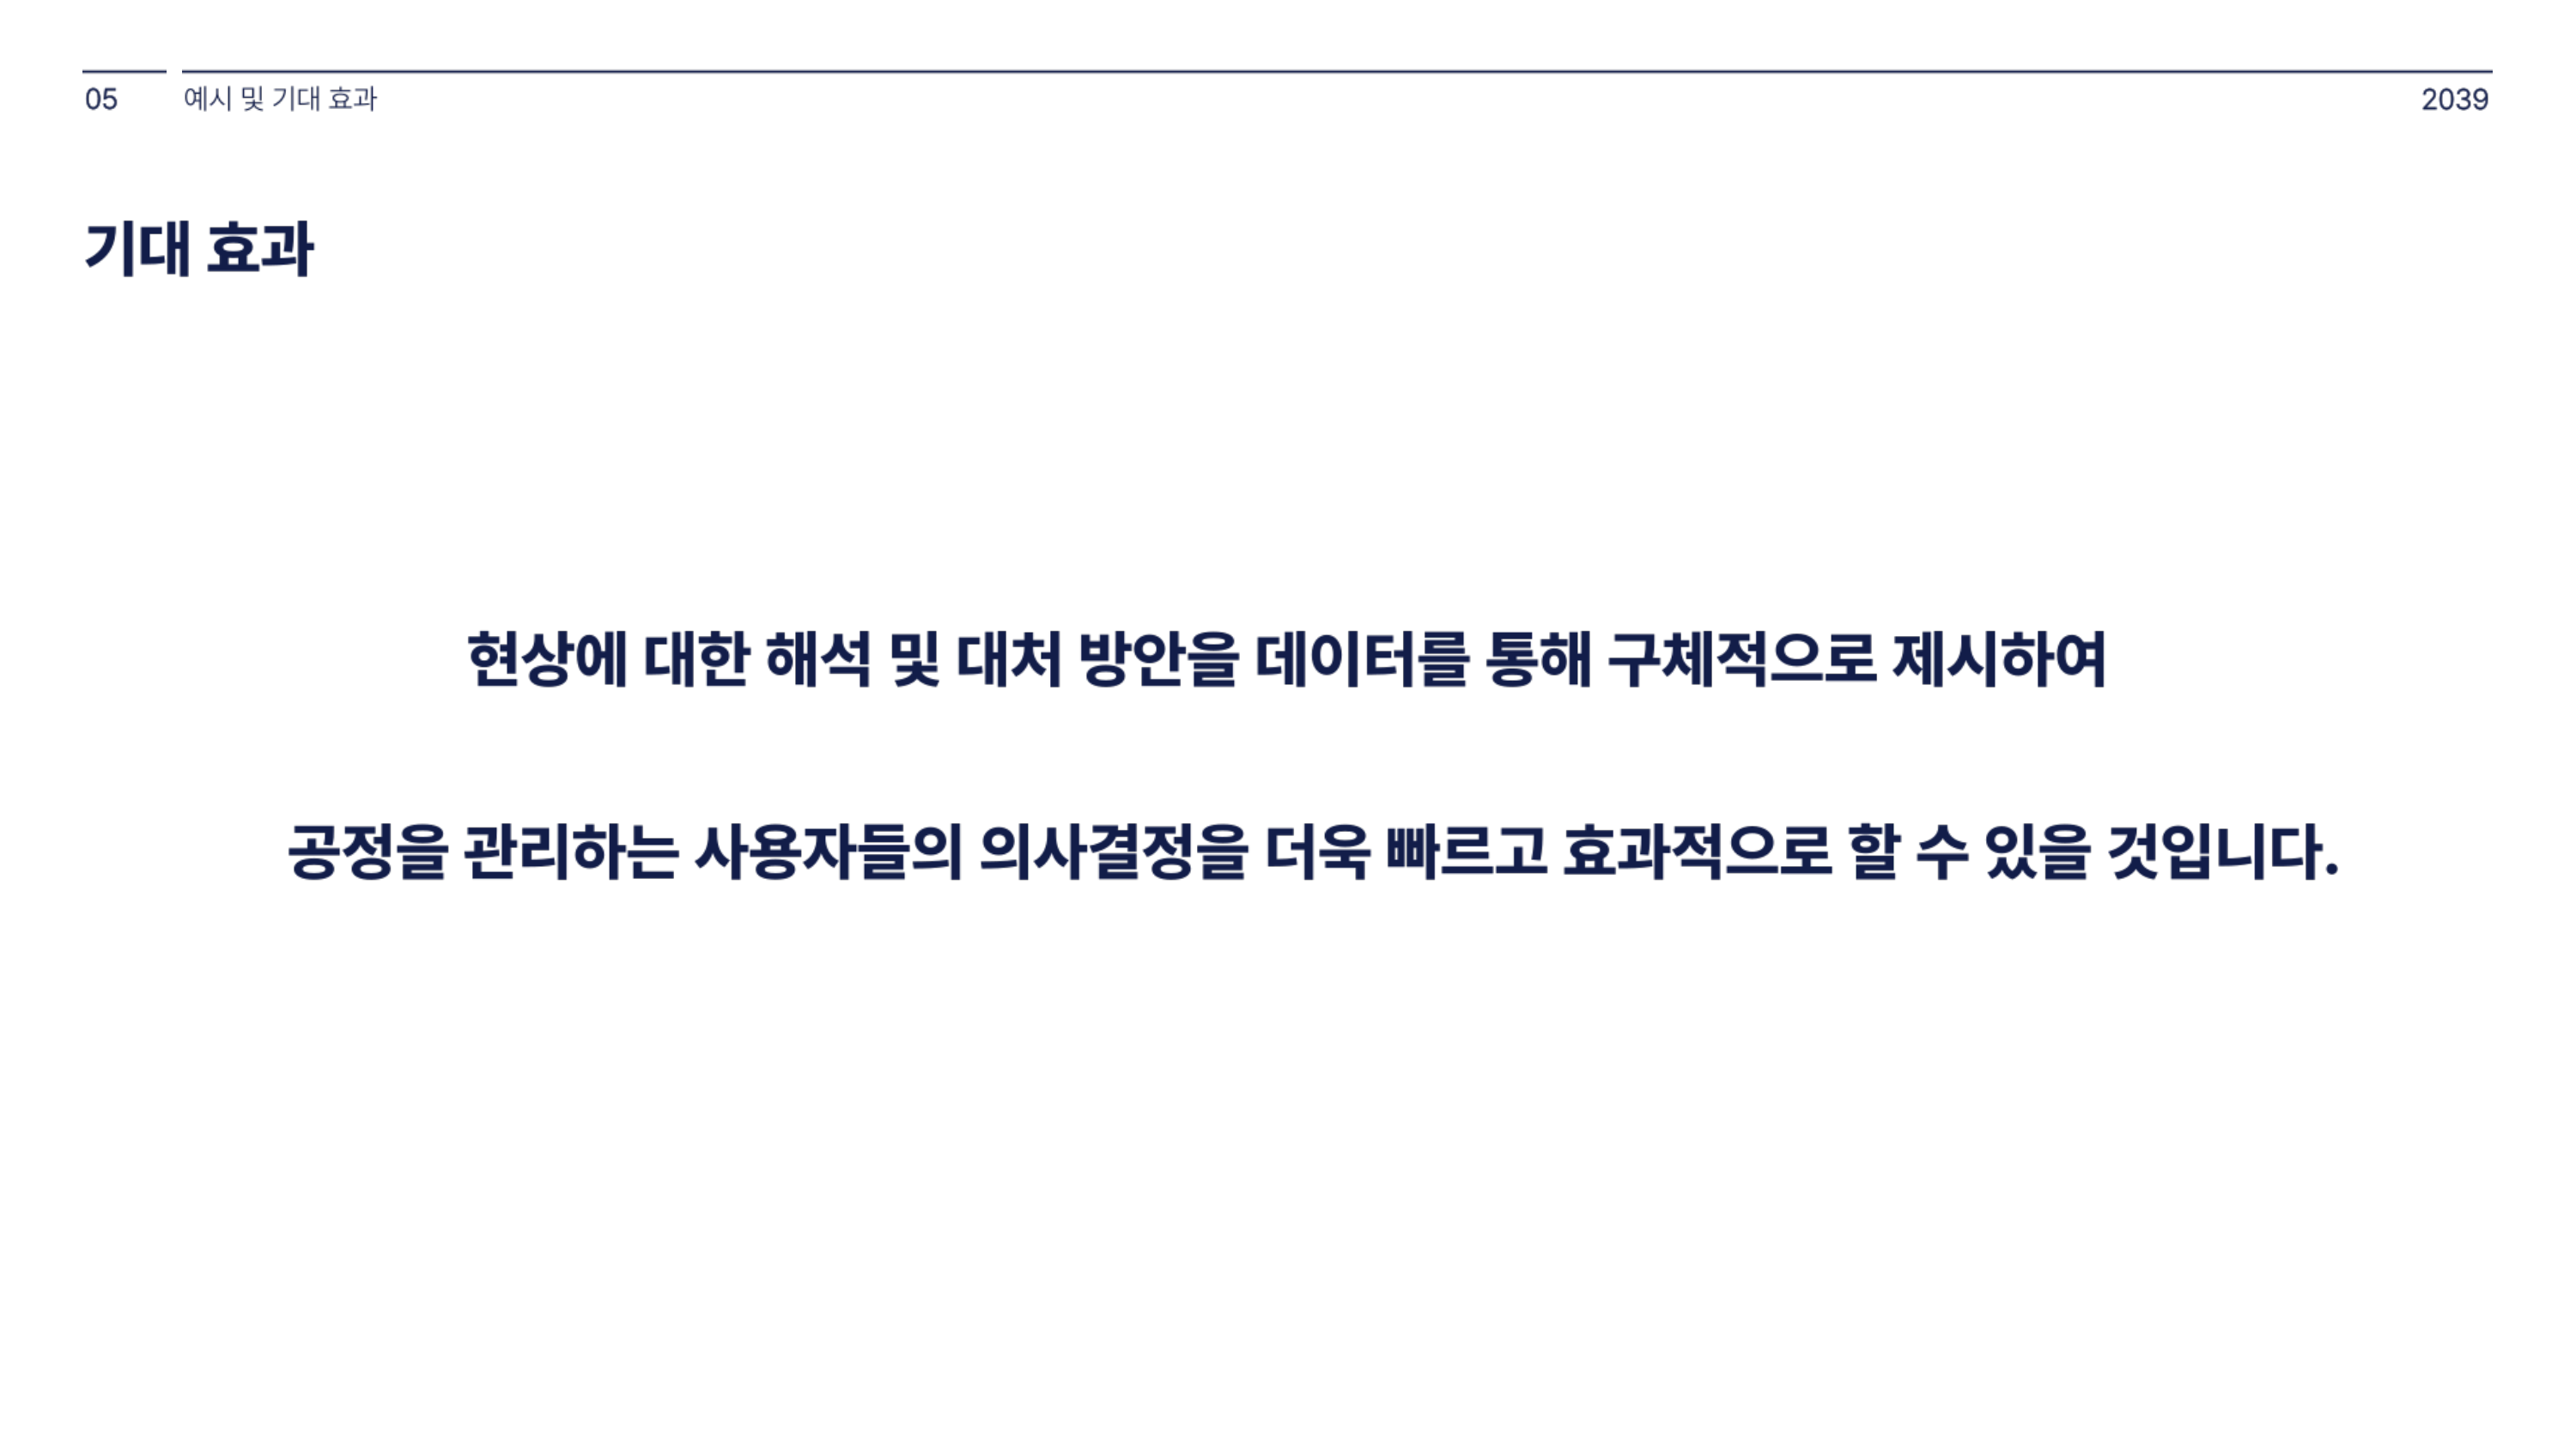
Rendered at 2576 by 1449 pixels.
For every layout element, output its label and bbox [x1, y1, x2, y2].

text_box [82, 67, 167, 76]
picture [269, 791, 2412, 955]
picture [448, 599, 2166, 763]
picture [2324, 64, 2561, 146]
text_box [182, 67, 2319, 76]
picture [76, 71, 146, 148]
picture [176, 71, 405, 148]
picture [65, 188, 372, 352]
